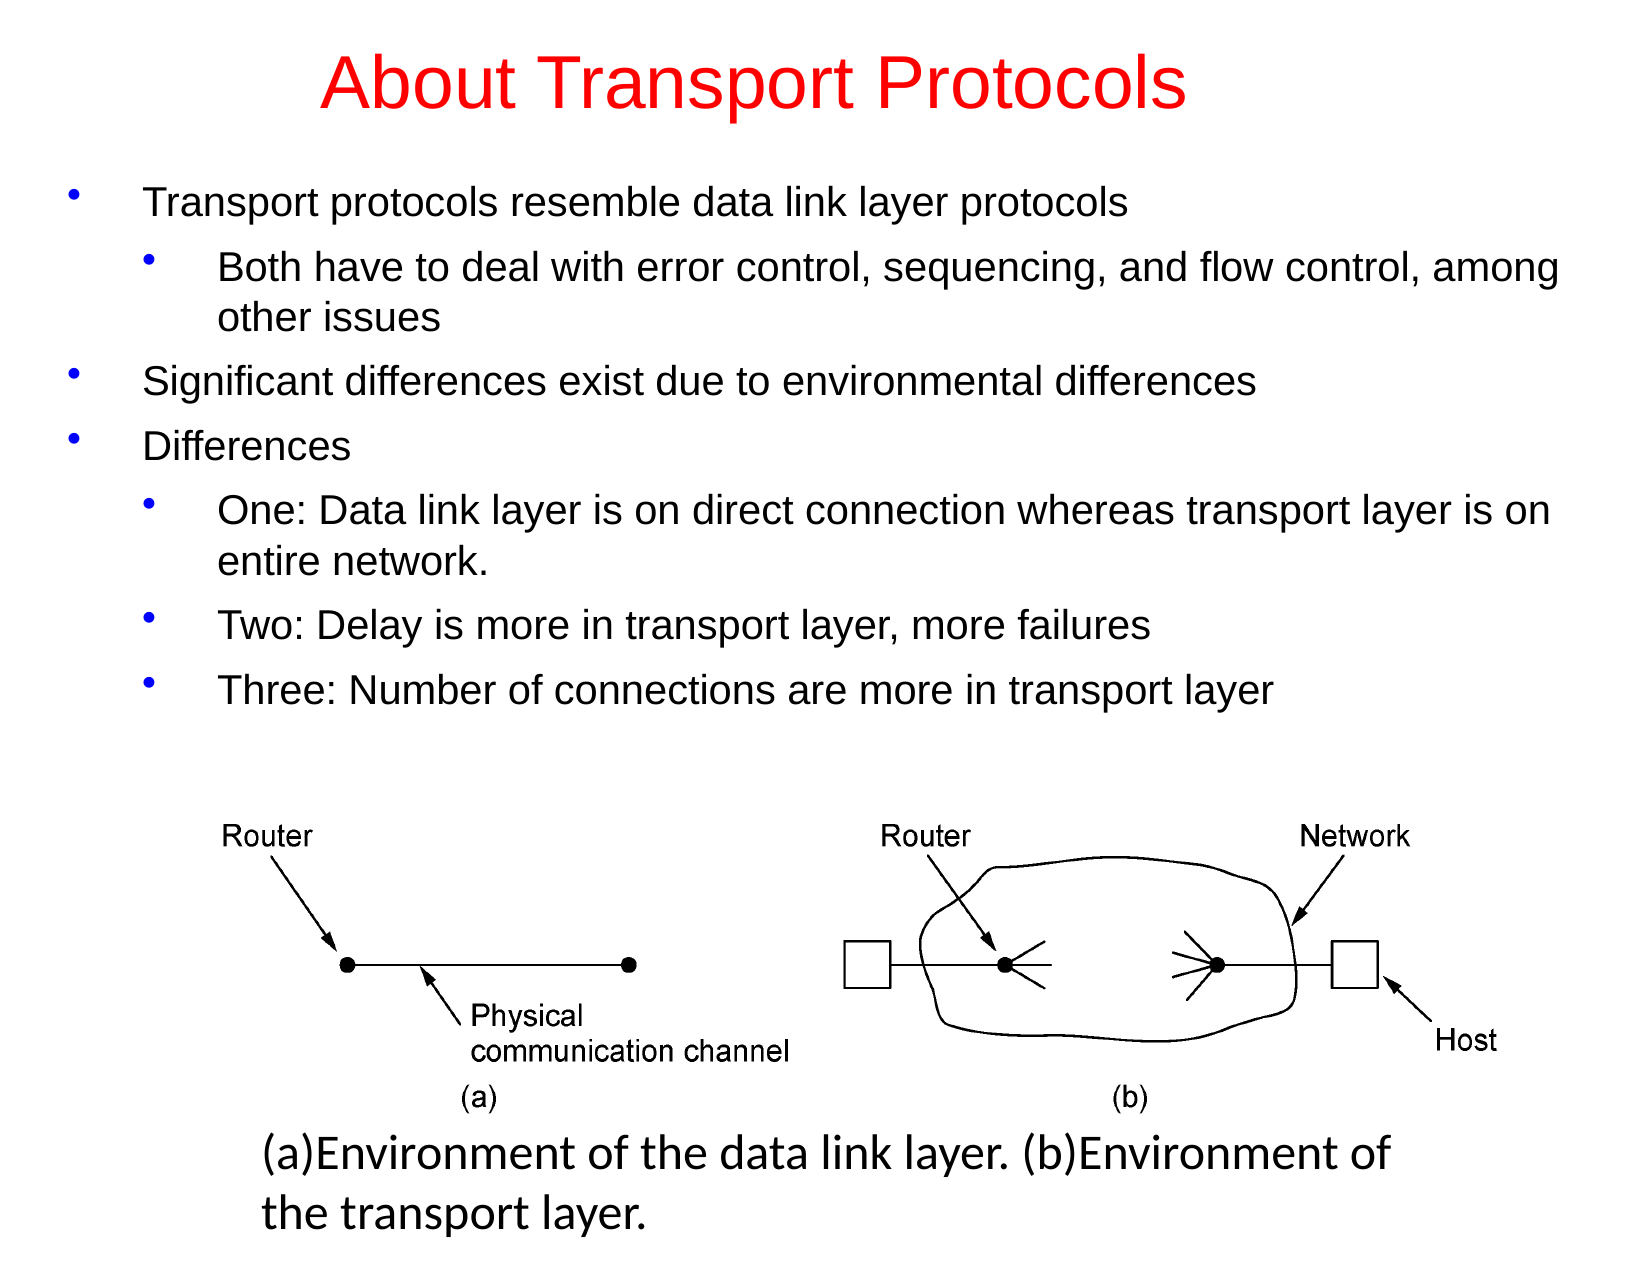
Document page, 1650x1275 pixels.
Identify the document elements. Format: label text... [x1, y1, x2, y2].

title About Transport Protocols [318, 31, 1394, 160]
text_box Transport protocols resemble data link layer protocols Both have to deal with error control, sequencing, and flow control, among other issues Significant differences exist due to environmental differences Differences One: Data link layer is on direct connection whereas transport layer is on entire network. Two: Delay is more in transport layer, more failures Three: Number of connections are more in transport layer [65, 160, 1650, 777]
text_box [221, 816, 1497, 1209]
